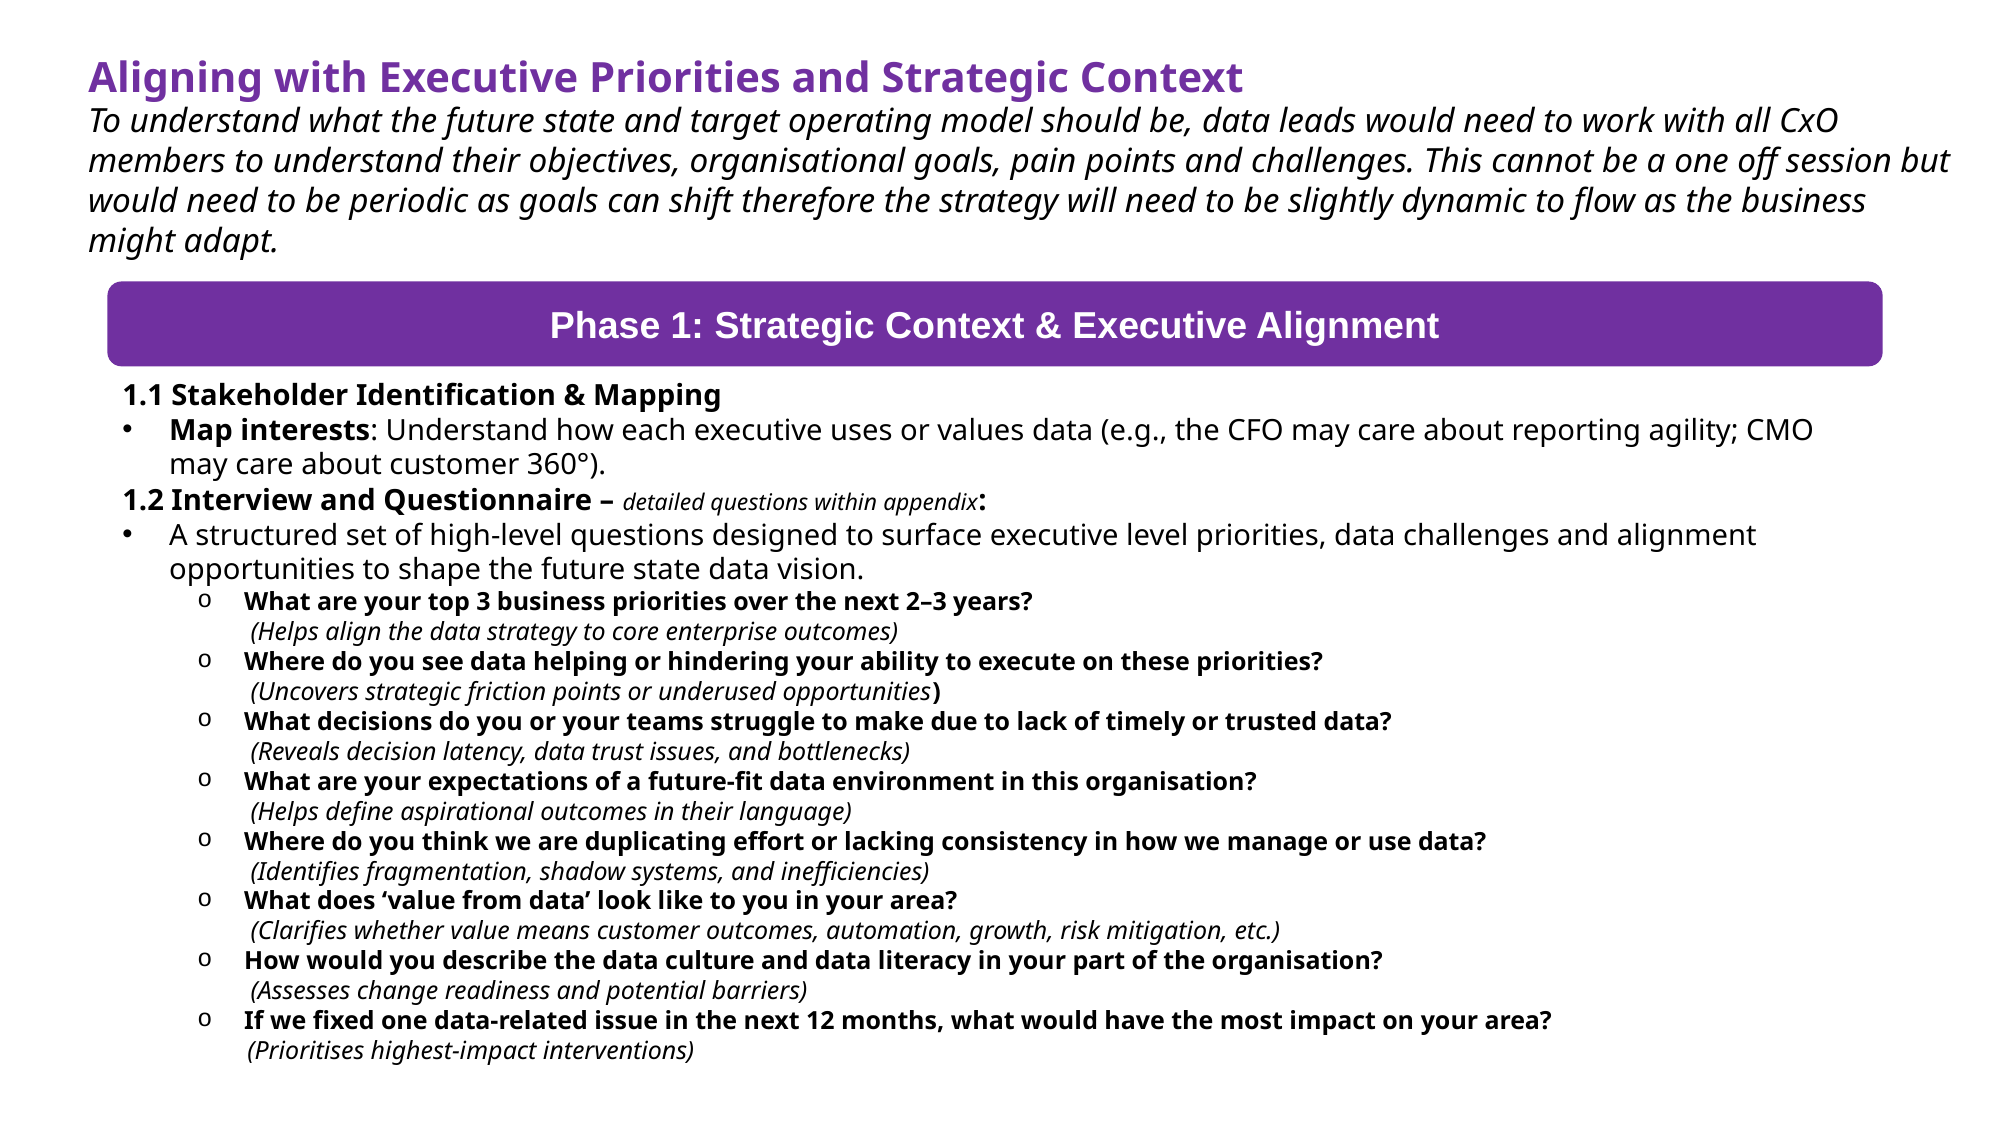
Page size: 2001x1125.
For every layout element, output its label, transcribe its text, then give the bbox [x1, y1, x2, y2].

text_box 1.1 Stakeholder Identification & Mapping Map interests: Understand how each executive uses or values data (e.g., the CFO may care about reporting agility; CMO may care about customer 360°). 1.2 Interview and Questionnaire – detailed questions within appendix: A structured set of high-level questions designed to surface executive level priorities, data challenges and alignment opportunities to shape the future state data vision. What are your top 3 business priorities over the next 2–3 years? (Helps align the data strategy to core enterprise outcomes) Where do you see data helping or hindering your ability to execute on these priorities? (Uncovers strategic friction points or underused opportunities) What decisions do you or your teams struggle to make due to lack of timely or trusted data? (Reveals decision latency, data trust issues, and bottlenecks) What are your expectations of a future-fit data environment in this organisation? (Helps define aspirational outcomes in their language) Where do you think we are duplicating effort or lacking consistency in how we manage or use data? (Identifies fragmentation, shadow systems, and inefficiencies) What does ‘value from data’ look like to you in your area? (Clarifies whether value means customer outcomes, automation, growth, risk mitigation, etc.) How would you describe the data culture and data literacy in your part of the organisation? (Assesses change readiness and potential barriers) If we fixed one data-related issue in the next 12 months, what would have the most impact on your area? (Prioritises highest-impact interventions) [107, 368, 1883, 1103]
text_box To understand what the future state and target operating model should be, data leads would need to work with all CxO members to understand their objectives, organisational goals, pain points and challenges. This cannot be a one off session but would need to be periodic as goals can shift therefore the strategy will need to be slightly dynamic to flow as the business might adapt. [71, 108, 1971, 250]
text_box Phase 1: Strategic Context & Executive Alignment [105, 279, 1885, 368]
text_box [50, 10, 2000, 139]
text_box Aligning with Executive Priorities and Strategic Context [73, 43, 1758, 109]
